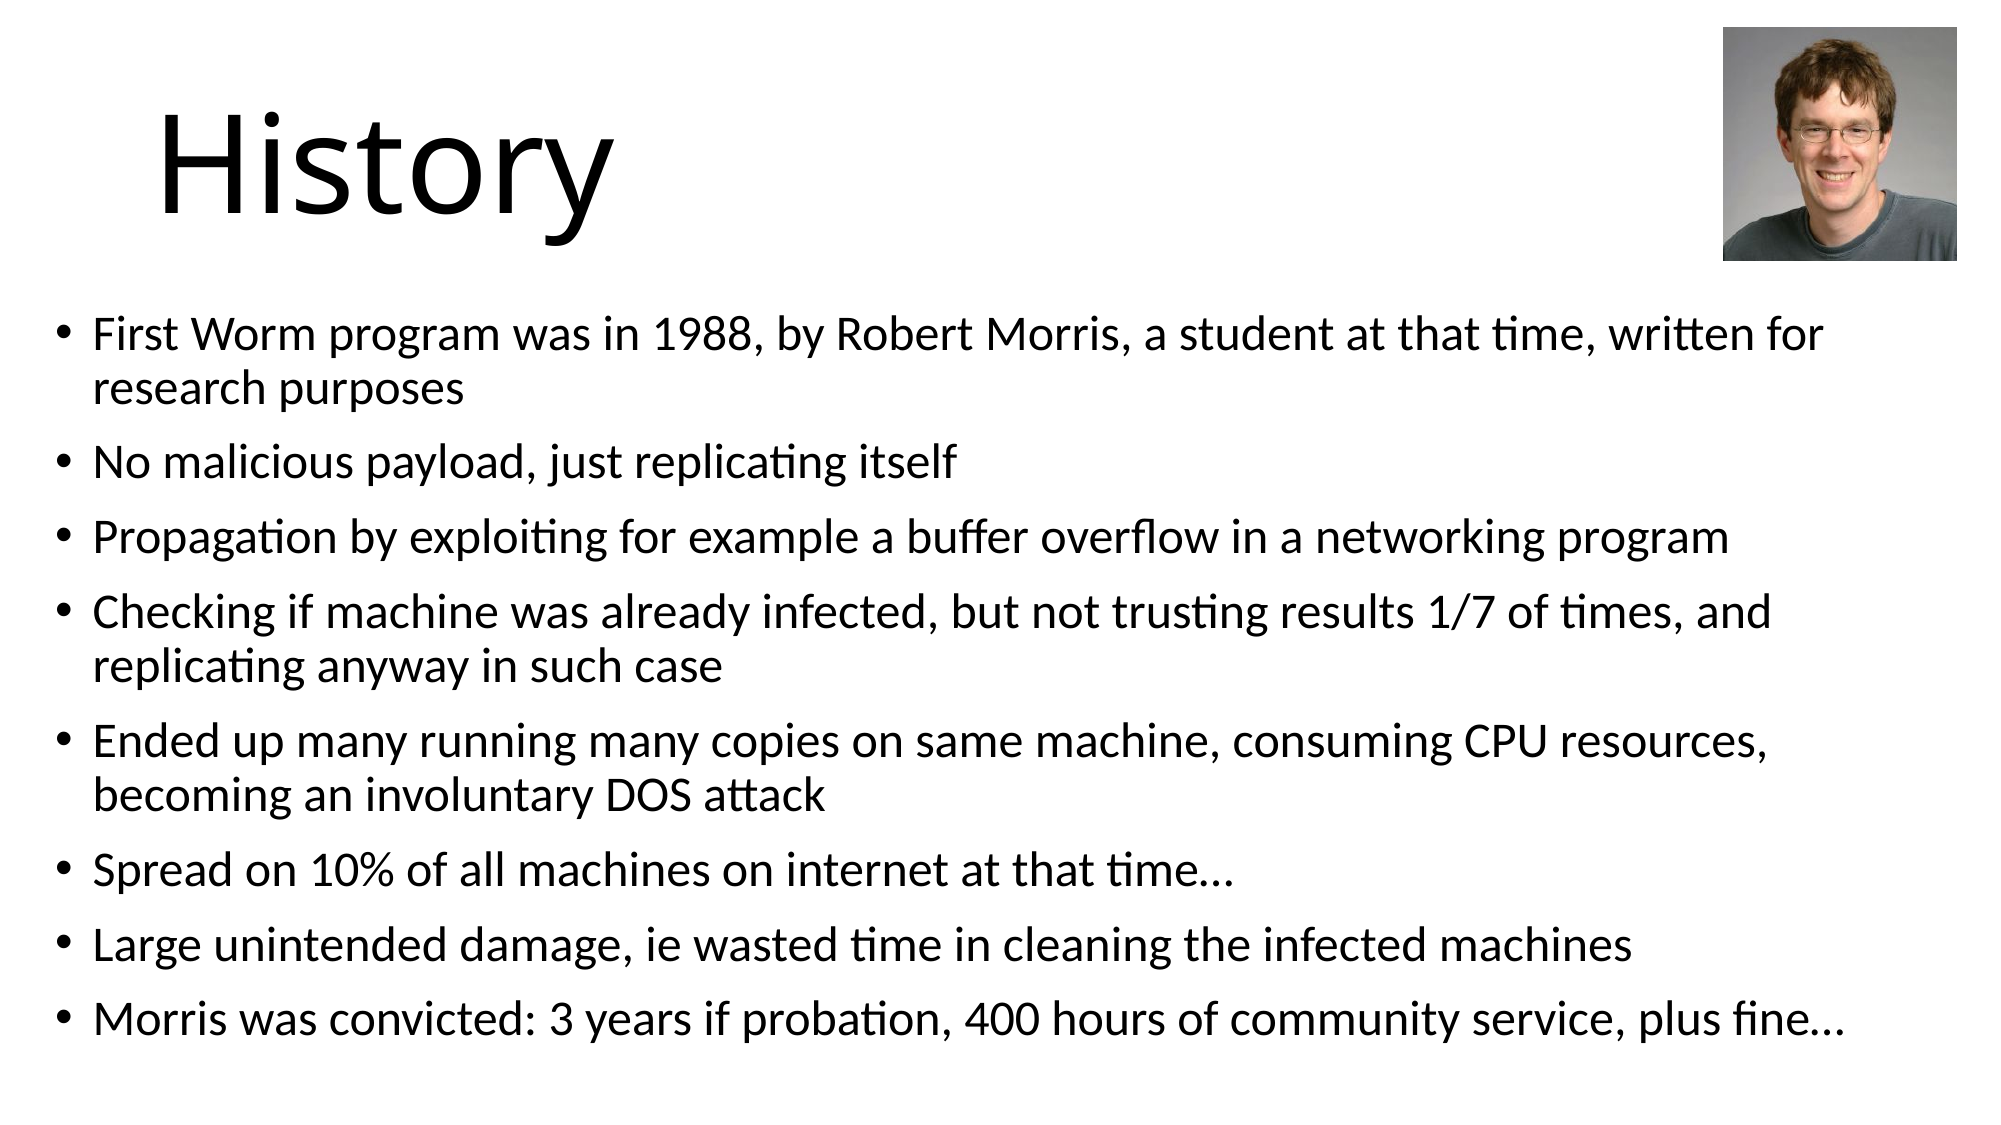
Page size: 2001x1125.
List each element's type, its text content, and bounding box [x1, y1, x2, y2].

title History [137, 59, 687, 278]
picture [1723, 27, 1957, 261]
list First Worm program was in 1988, by Robert Morris, a student at that time, written for research purposes No malicious payload, just replicating itself Propagation by exploiting for example a buffer overflow in a networking program Checking if machine was already infected, but not trusting results 1/7 of times, and replicating anyway in such case Ended up many running many copies on same machine, consuming CPU resources, becoming an involuntary DOS attack Spread on 10% of all machines on internet at that time… Large unintended damage, ie wasted time in cleaning the infected machines Morris was convicted: 3 years if probation, 400 hours of community service, plus fine… [40, 299, 1976, 1084]
